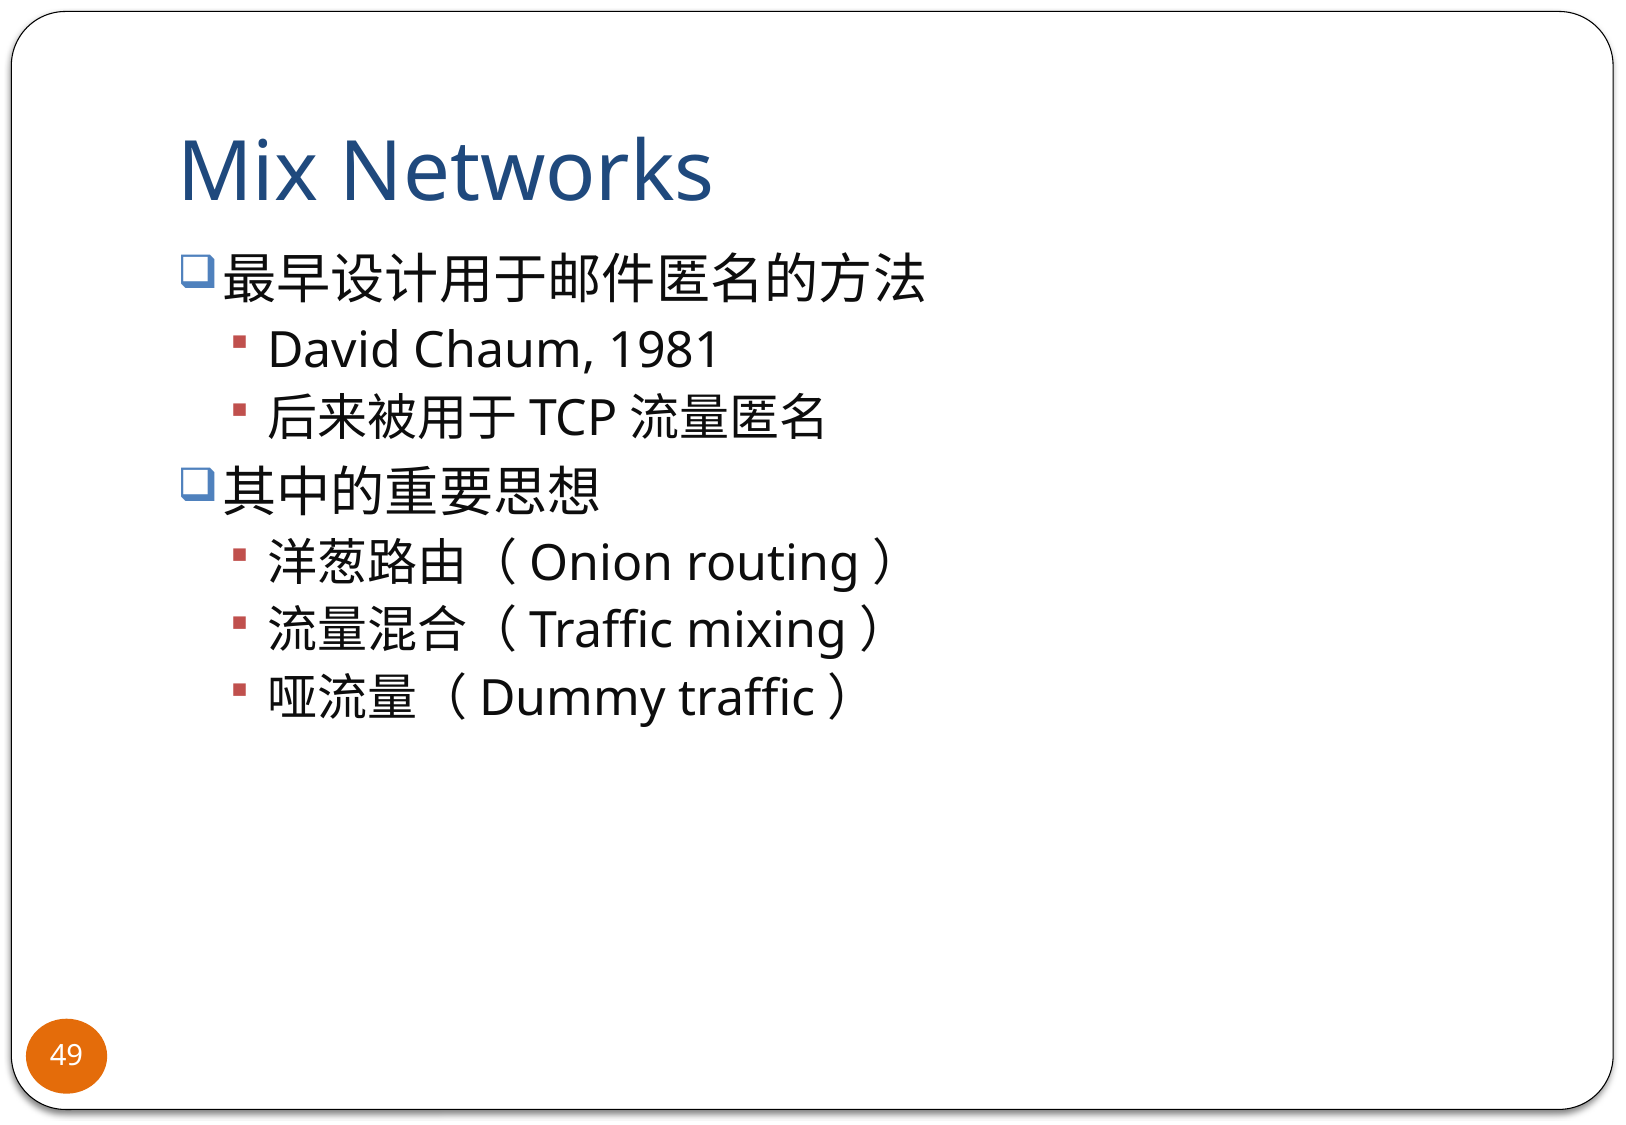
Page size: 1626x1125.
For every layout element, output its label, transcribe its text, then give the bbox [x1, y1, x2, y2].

list 最早设计用于邮件匿名的方法 David Chaum, 1981 后来被用于TCP流量匿名 其中的重要思想 洋葱路由（Onion routing） 流量混合（Traffic mixing） 哑流量（Dummy traffic） [162, 237, 1544, 988]
title Mix Networks [162, 45, 1544, 233]
slide_number 49 [25, 1018, 108, 1094]
